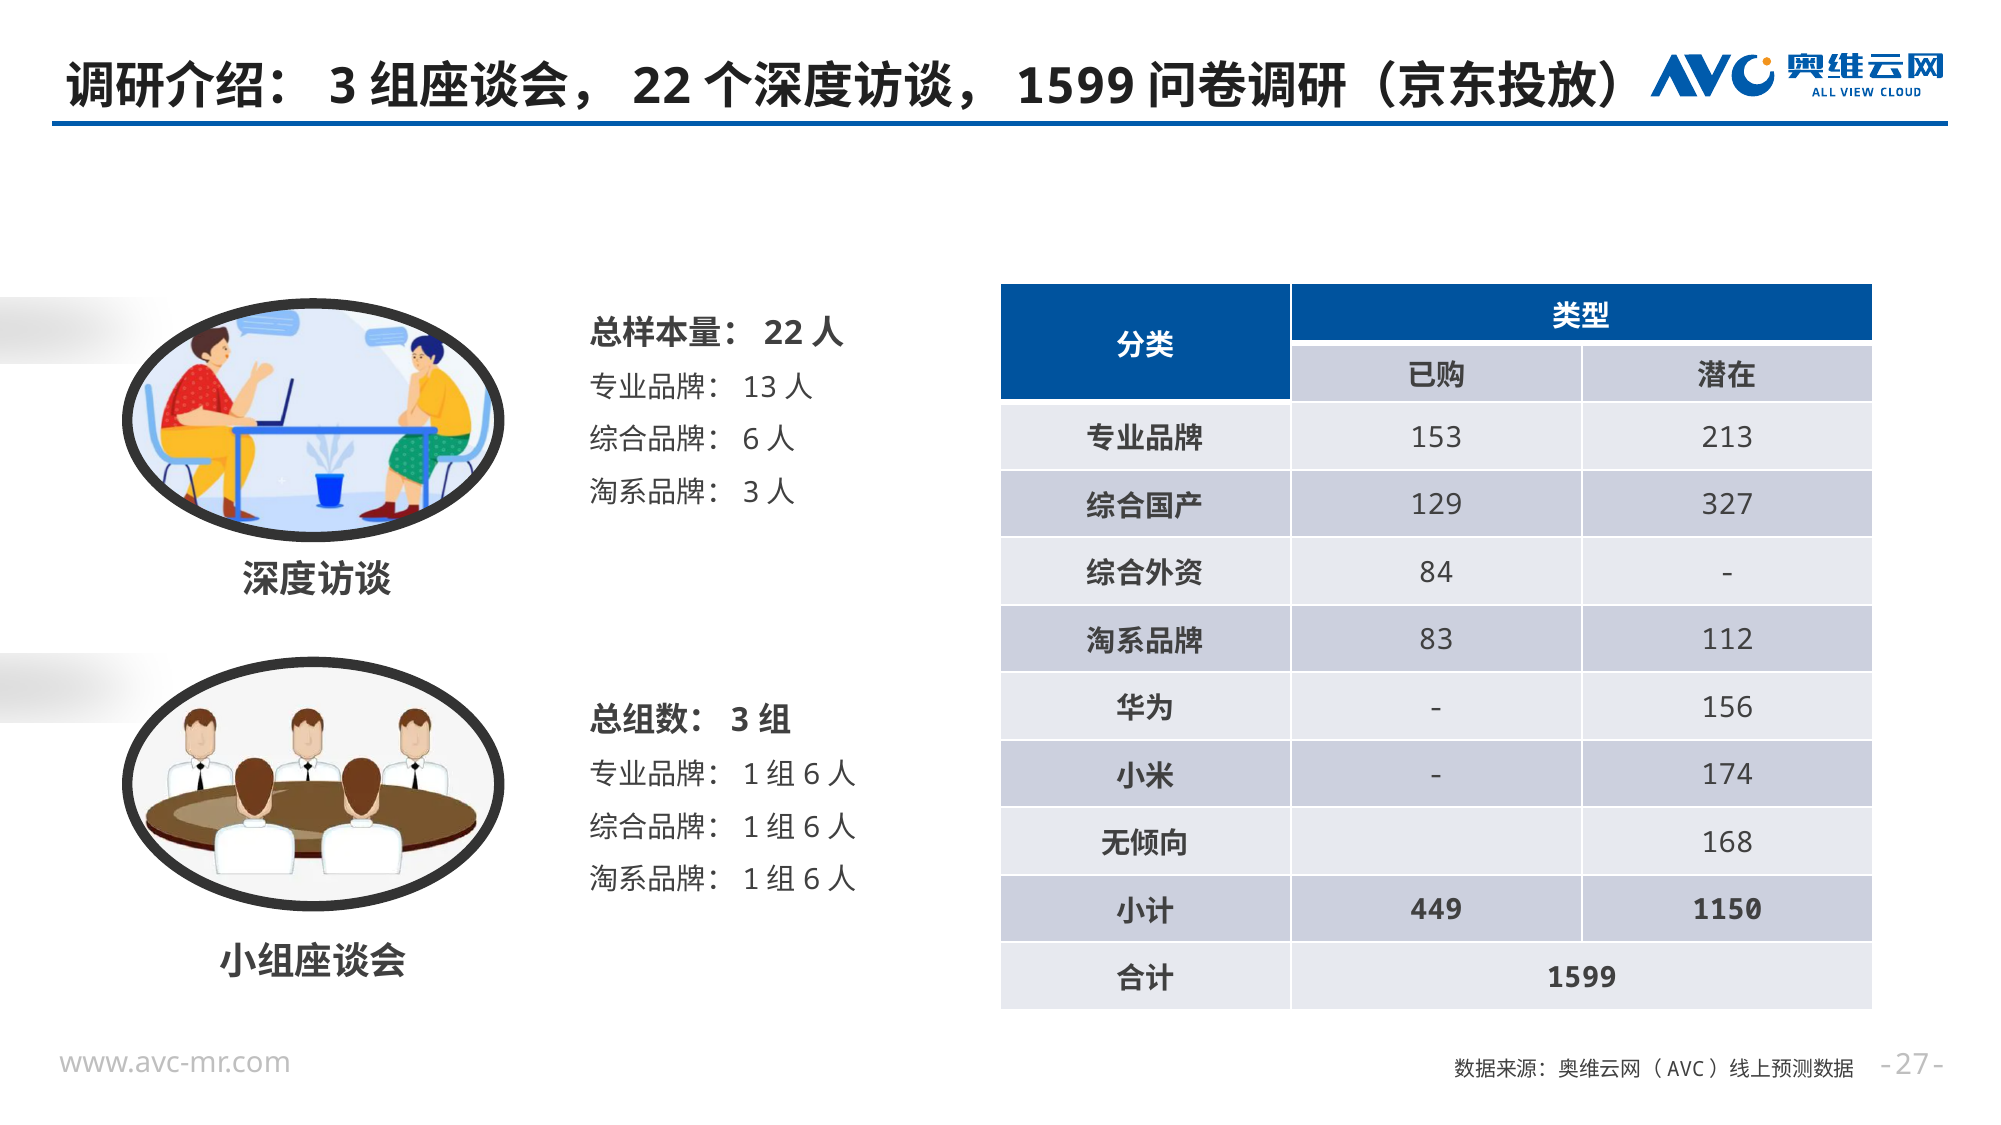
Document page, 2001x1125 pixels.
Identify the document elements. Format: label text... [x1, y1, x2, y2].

table_cell 83 [1292, 606, 1581, 671]
title 调研介绍：3组座谈会，22个深度访谈，1599问卷调研（京东投放） [50, 53, 1700, 109]
table_cell 156 [1583, 673, 1872, 739]
table_cell 已购 [1292, 346, 1581, 401]
picture [127, 661, 500, 907]
text_box 数据来源：奥维云网（AVC）线上预测数据 [1439, 1047, 1870, 1088]
table_cell 153 [1292, 403, 1581, 469]
table_header 类型 [1292, 284, 1872, 340]
table_cell 112 [1583, 606, 1872, 671]
table_cell 129 [1292, 471, 1581, 536]
table_cell 1150 [1583, 876, 1872, 941]
table_cell 综合外资 [1001, 538, 1290, 604]
table_cell 淘系品牌 [1001, 606, 1290, 671]
table_cell - [1292, 741, 1581, 806]
table_cell - [1583, 538, 1872, 604]
table_cell 449 [1292, 876, 1581, 941]
picture [127, 303, 500, 538]
table_cell 合计 [1001, 943, 1290, 1009]
text_box 深度访谈 [178, 547, 457, 608]
table_cell - [1292, 673, 1581, 739]
table_cell 专业品牌 [1001, 405, 1290, 469]
table_cell 小米 [1001, 741, 1290, 806]
text_box 总样本量：22人 专业品牌：13人 综合品牌：6人 淘系品牌：3人 [574, 283, 908, 516]
table_cell 84 [1292, 538, 1581, 604]
table_cell 综合国产 [1001, 471, 1290, 536]
text_box 小组座谈会 [174, 929, 453, 990]
table_cell 无倾向 [1001, 808, 1290, 874]
table_cell 小计 [1001, 876, 1290, 941]
table_cell 174 [1583, 741, 1872, 806]
table_cell 潜在 [1583, 346, 1872, 401]
slide_number -- [1511, 1035, 1962, 1096]
table_header 分类 [1001, 284, 1290, 399]
table_cell 213 [1583, 403, 1872, 469]
table_cell 168 [1583, 808, 1872, 874]
table_cell 华为 [1001, 673, 1290, 739]
table_cell [1292, 808, 1581, 874]
table_cell 1599 [1292, 943, 1872, 1009]
table_cell 327 [1583, 471, 1872, 536]
text_box 总组数：3组 专业品牌：1组6人 综合品牌：1组6人 淘系品牌：1组6人 [574, 670, 908, 903]
